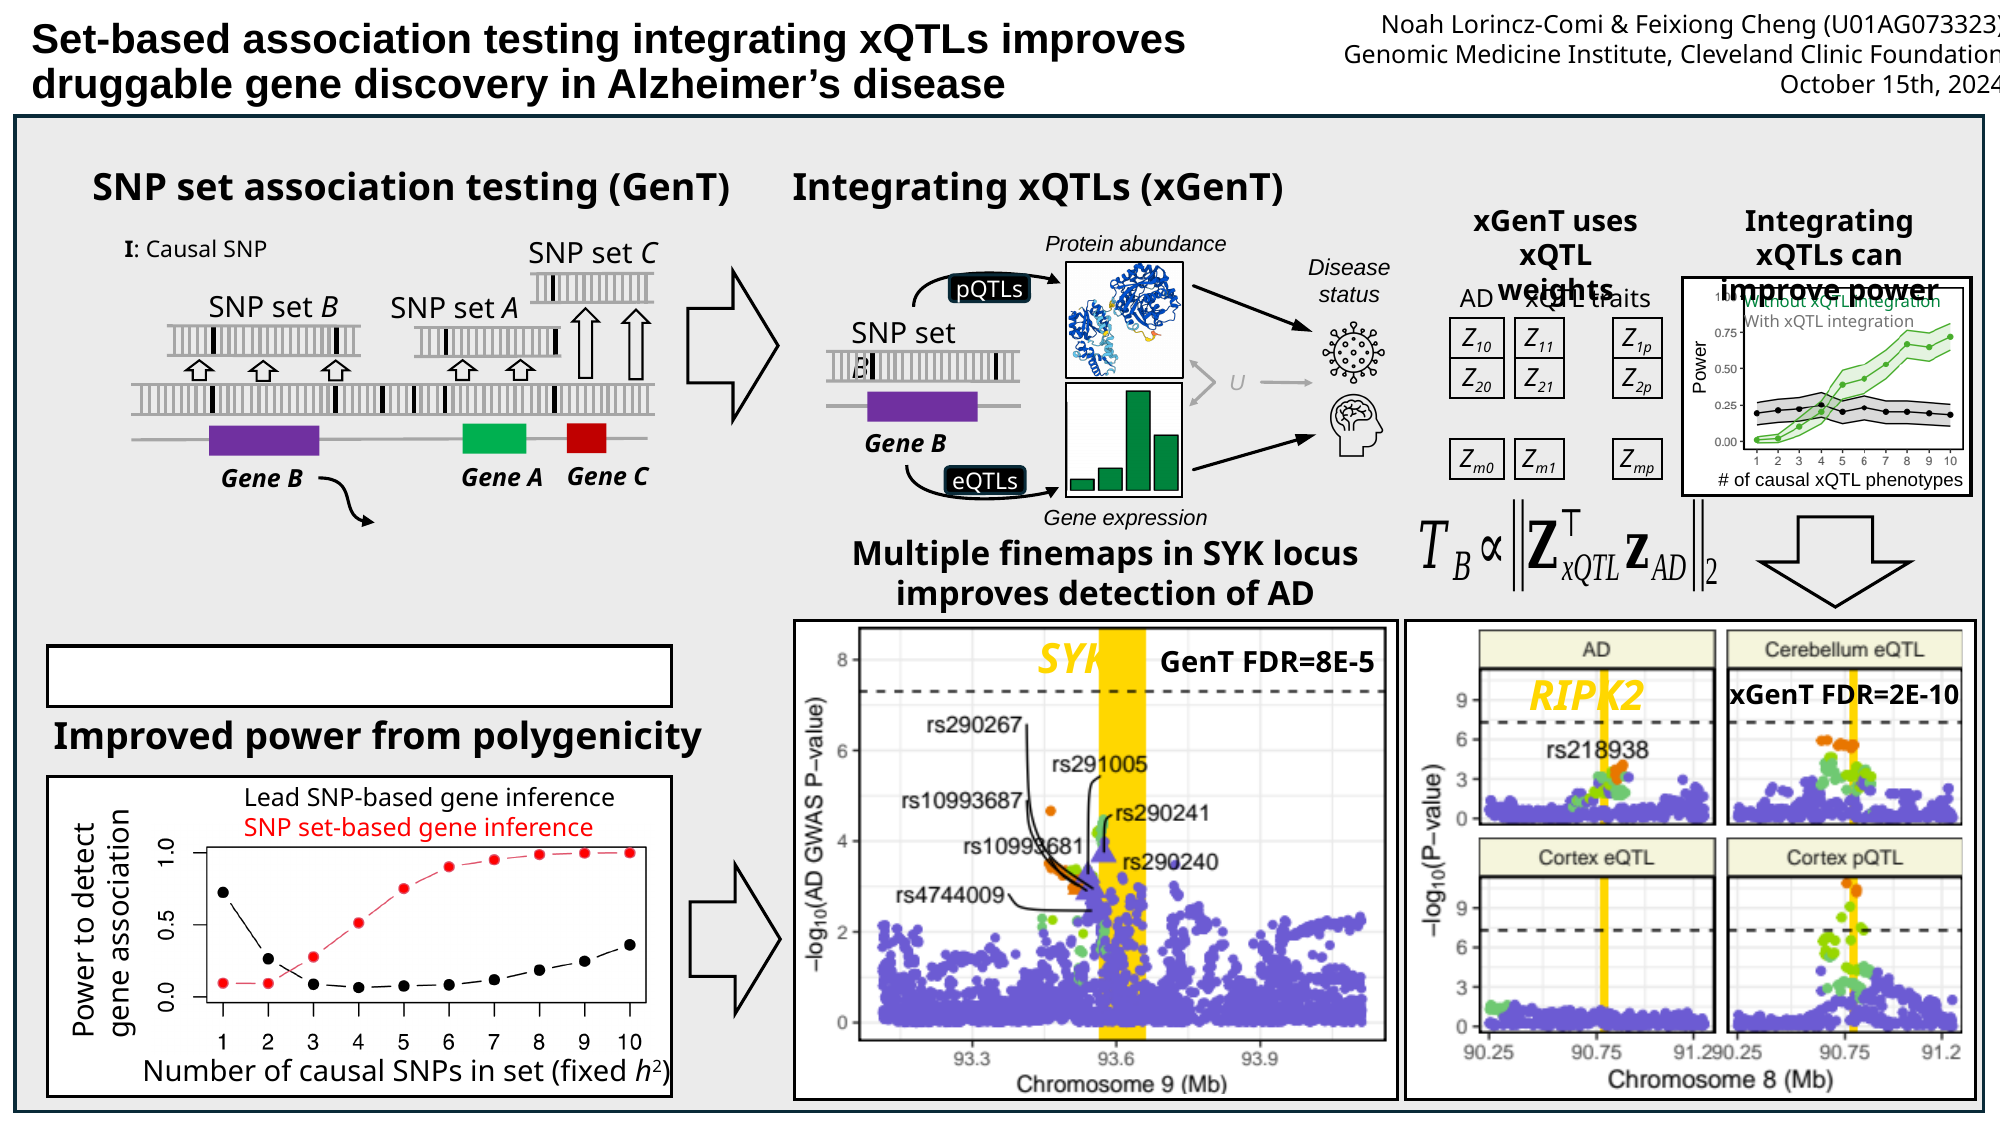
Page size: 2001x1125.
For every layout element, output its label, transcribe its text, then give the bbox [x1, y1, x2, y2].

title Set-based association testing integrating xQTLs improves druggable gene discovery in Alzheimer’s disease [16, 0, 1216, 164]
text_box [1678, 193, 1980, 499]
text_box Noah Lorincz-Comi & Feixiong Cheng (U01AG073323) Genomic Medicine Institute, Cleveland Clinic Foundation October 15th, 2024 [1328, 1, 2000, 107]
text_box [806, 155, 1420, 524]
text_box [689, 524, 1404, 1101]
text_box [1404, 516, 1977, 1101]
text_box [721, 265, 780, 426]
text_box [29, 704, 689, 1098]
text_box xGenT uses xQTL weights [1452, 194, 1660, 314]
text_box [47, 155, 721, 704]
